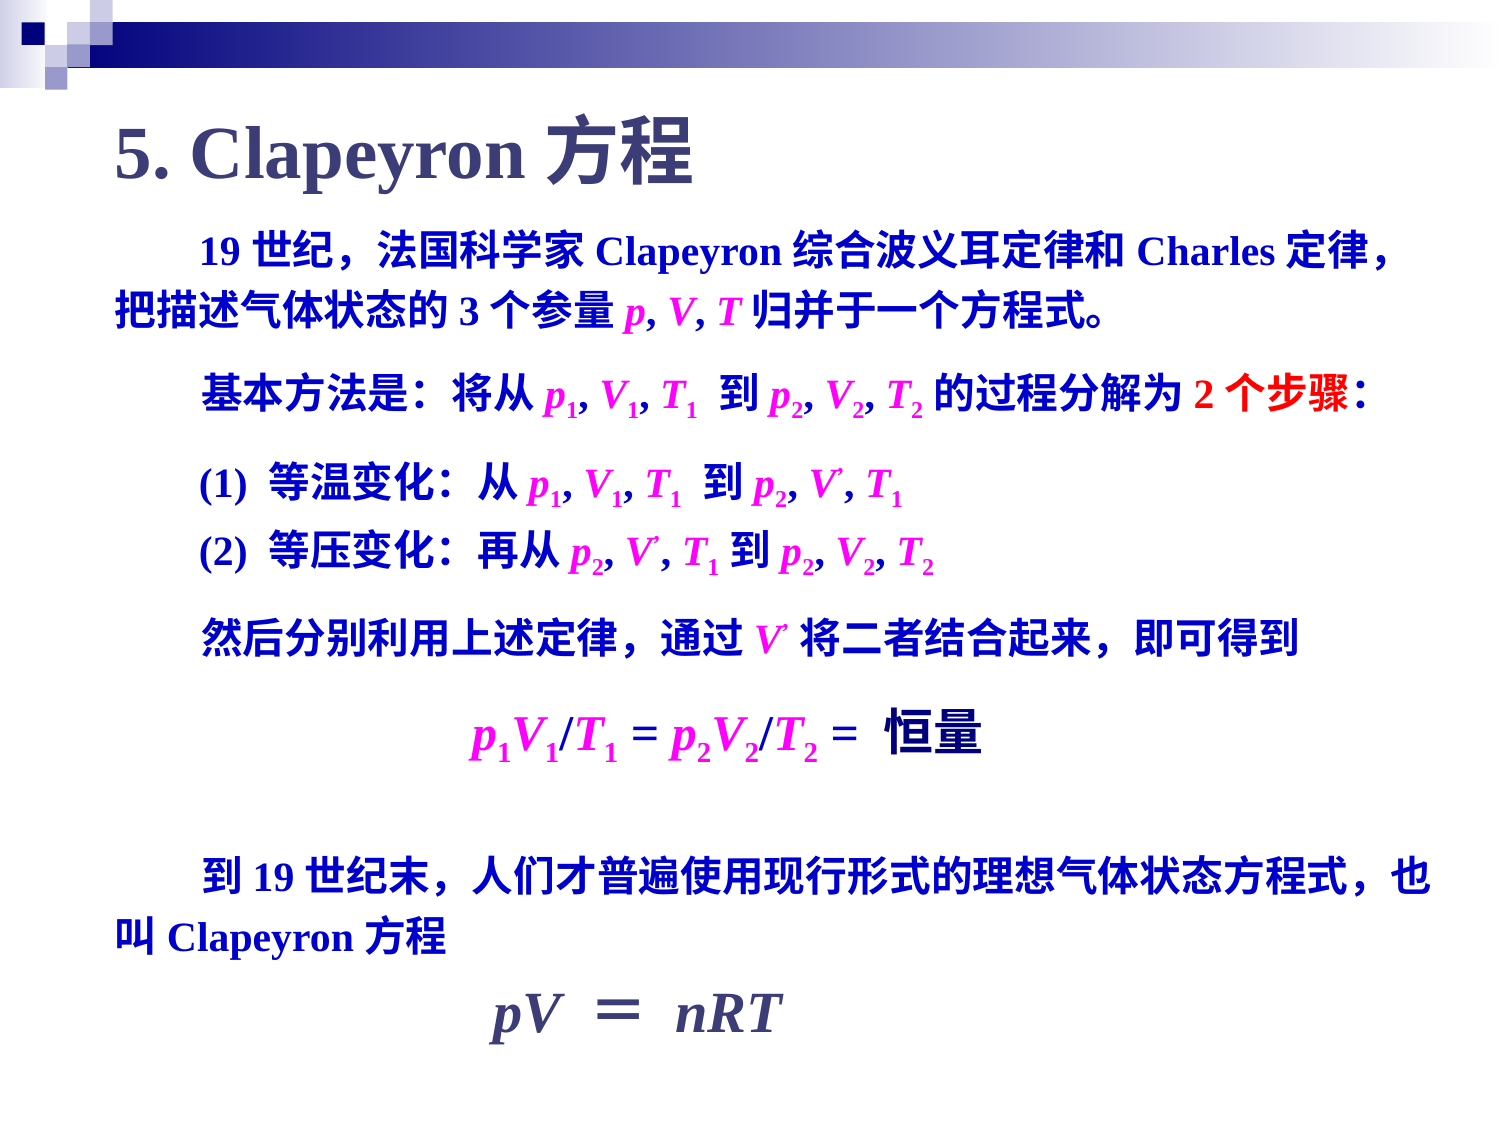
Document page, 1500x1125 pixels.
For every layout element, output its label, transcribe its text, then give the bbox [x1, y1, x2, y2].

text_box 5. Clapeyron方程 19世纪，法国科学家Clapeyron综合波义耳定律和Charles定律，把描述气体状态的3个参量p, V, T归并于一个方程式。 基本方法是：将从p1, V1, T1 到p2, V2, T2的过程分解为2个步骤： (1) 等温变化：从p1, V1, T1 到p2, V’, T1 (2) 等压变化：再从p2, V’, T1到p2, V2, T2 然后分别利用上述定律，通过V’将二者结合起来，即可得到 p1V1/T1 = p2V2/T2 = 恒量 到19世纪末，人们才普遍使用现行形式的理想气体状态方程式，也叫Clapeyron方程 pV ＝ nRT [100, 78, 1447, 1052]
